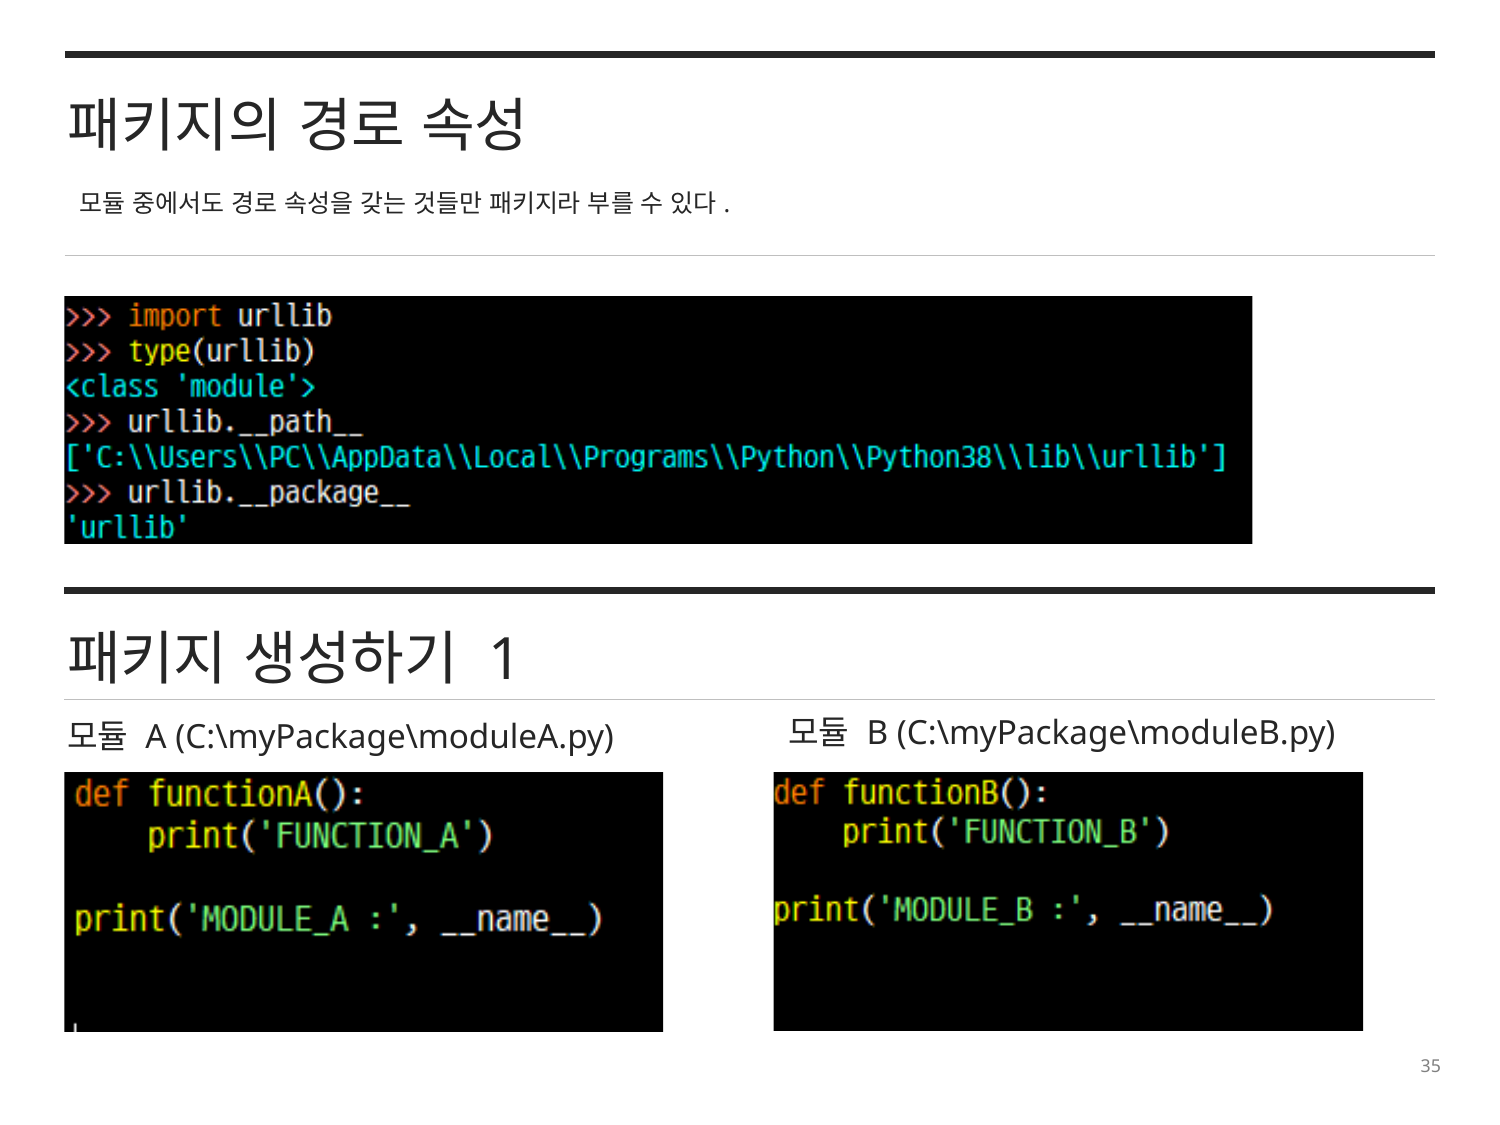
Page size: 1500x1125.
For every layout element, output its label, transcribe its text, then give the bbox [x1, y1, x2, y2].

picture [64, 772, 664, 1032]
text_box 패키지의 경로 속성 [53, 80, 1187, 166]
picture [64, 296, 1253, 544]
text_box 모듈 B (C:\myPackage\moduleB.py) [773, 710, 1395, 759]
text_box 모듈 A (C:\myPackage\moduleA.py) [52, 714, 674, 763]
picture [773, 771, 1364, 1031]
text_box 패키지 생성하기 1 [52, 613, 1187, 699]
text_box 모듈 중에서도 경로 속성을 갖는 것들만 패키지라 부를 수 있다. [64, 176, 1199, 225]
